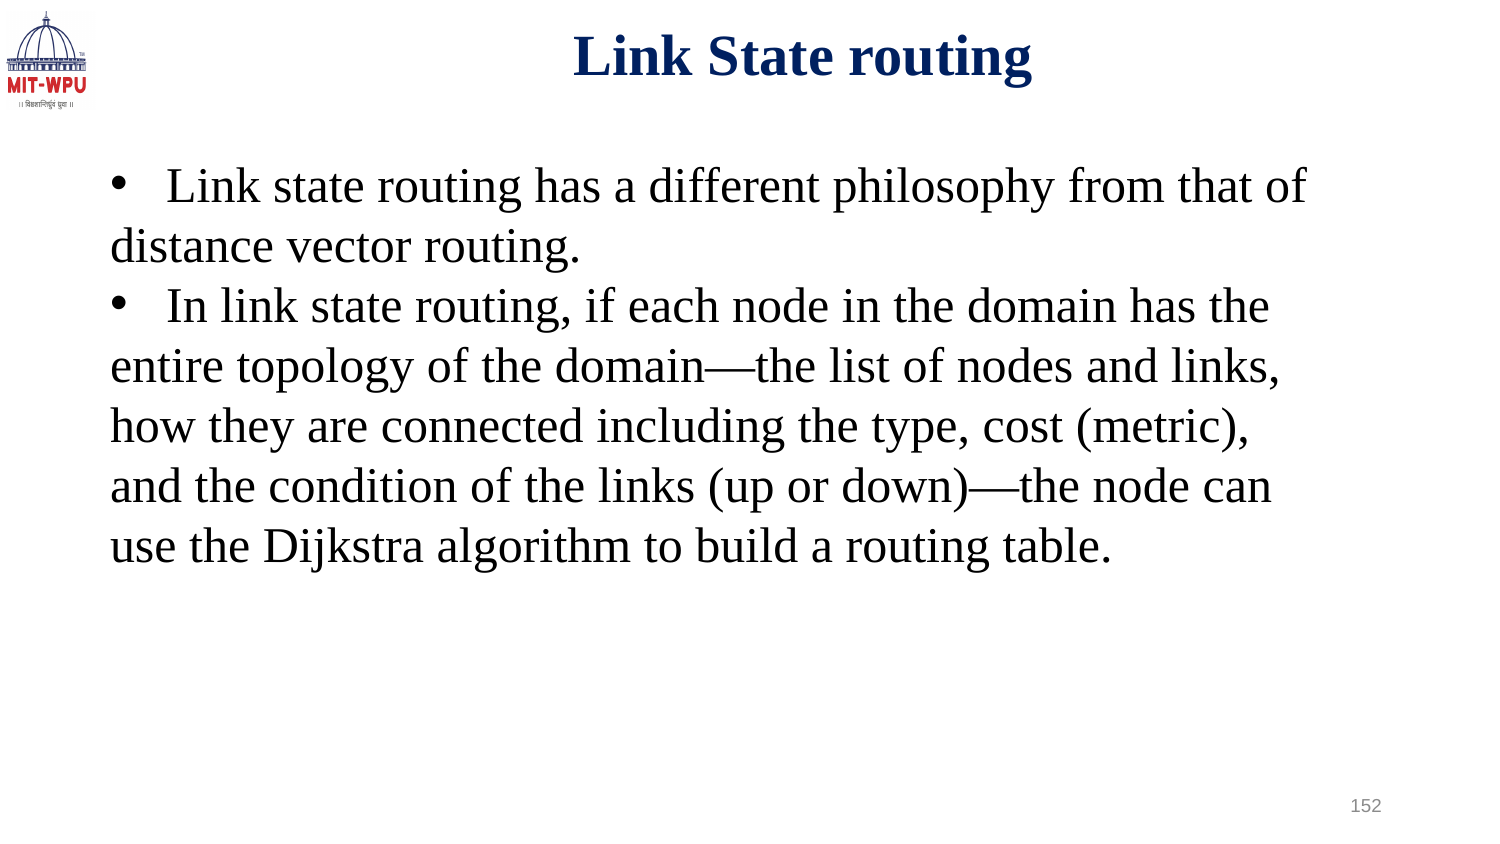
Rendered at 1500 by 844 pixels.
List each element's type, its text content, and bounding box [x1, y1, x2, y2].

text_box Link state routing has a different philosophy from that of distance vector routing. In link state routing, if each node in the domain has the entire topology of the domain—the list of nodes and links, how they are connected including the type, cost (metric), and the condition of the links (up or down)—the node can use the Dijkstra algorithm to build a routing table. [95, 144, 1397, 580]
picture [6, 11, 96, 110]
slide_number 152 [1059, 782, 1397, 827]
text_box Link State routing [134, 15, 1472, 93]
